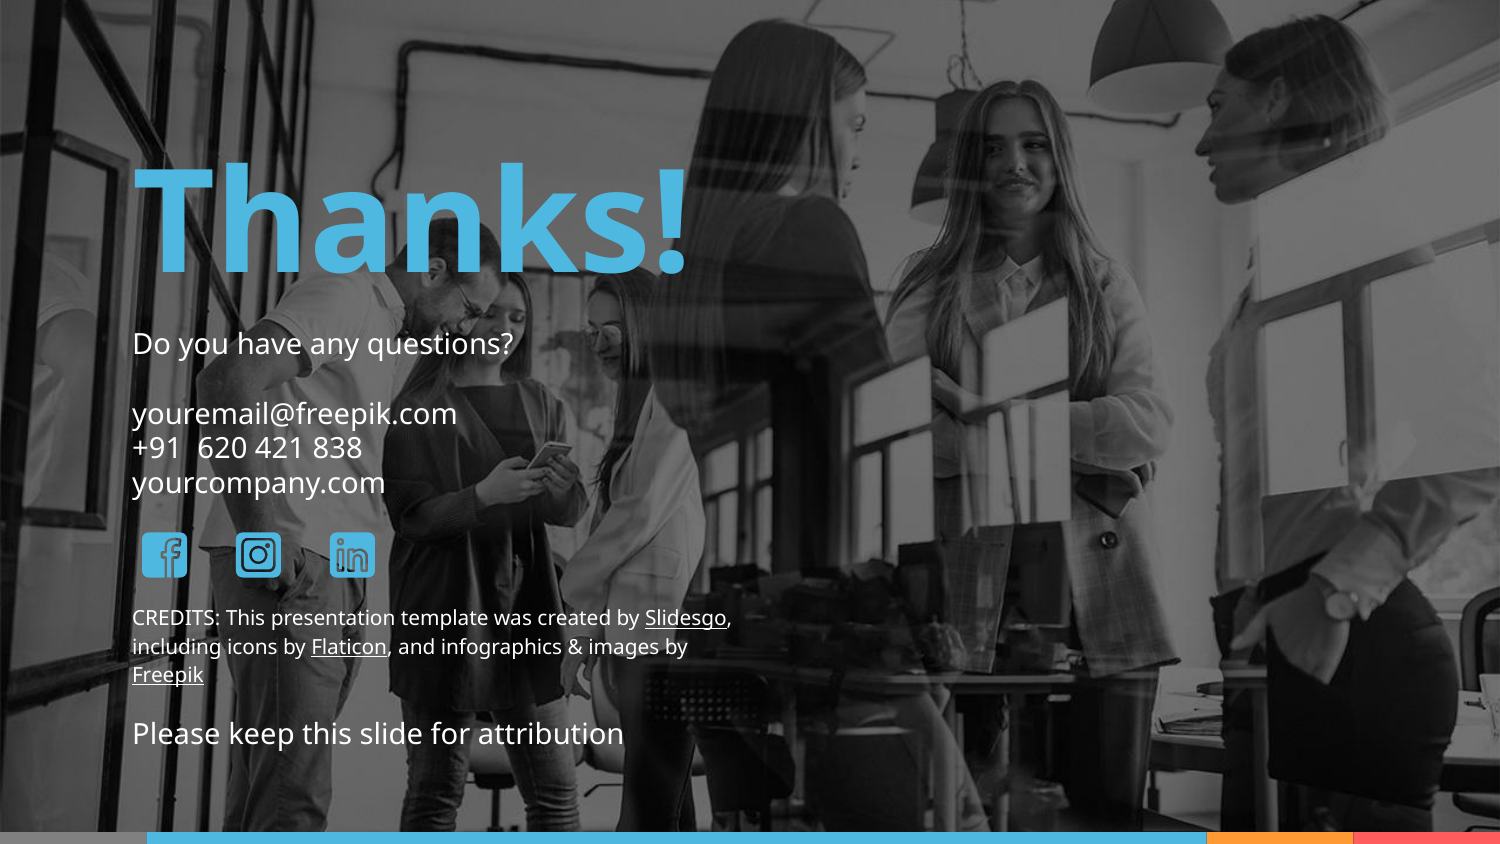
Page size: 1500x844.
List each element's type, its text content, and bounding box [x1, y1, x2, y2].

title Thanks! [116, 113, 750, 309]
subtitle Do you have any questions? youremail@freepik.com +91 620 421 838 yourcompany.com [116, 309, 750, 505]
picture [0, 0, 1500, 832]
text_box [141, 532, 188, 578]
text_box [235, 532, 282, 578]
subtitle Please keep this slide for attribution [116, 695, 750, 756]
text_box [329, 532, 376, 578]
